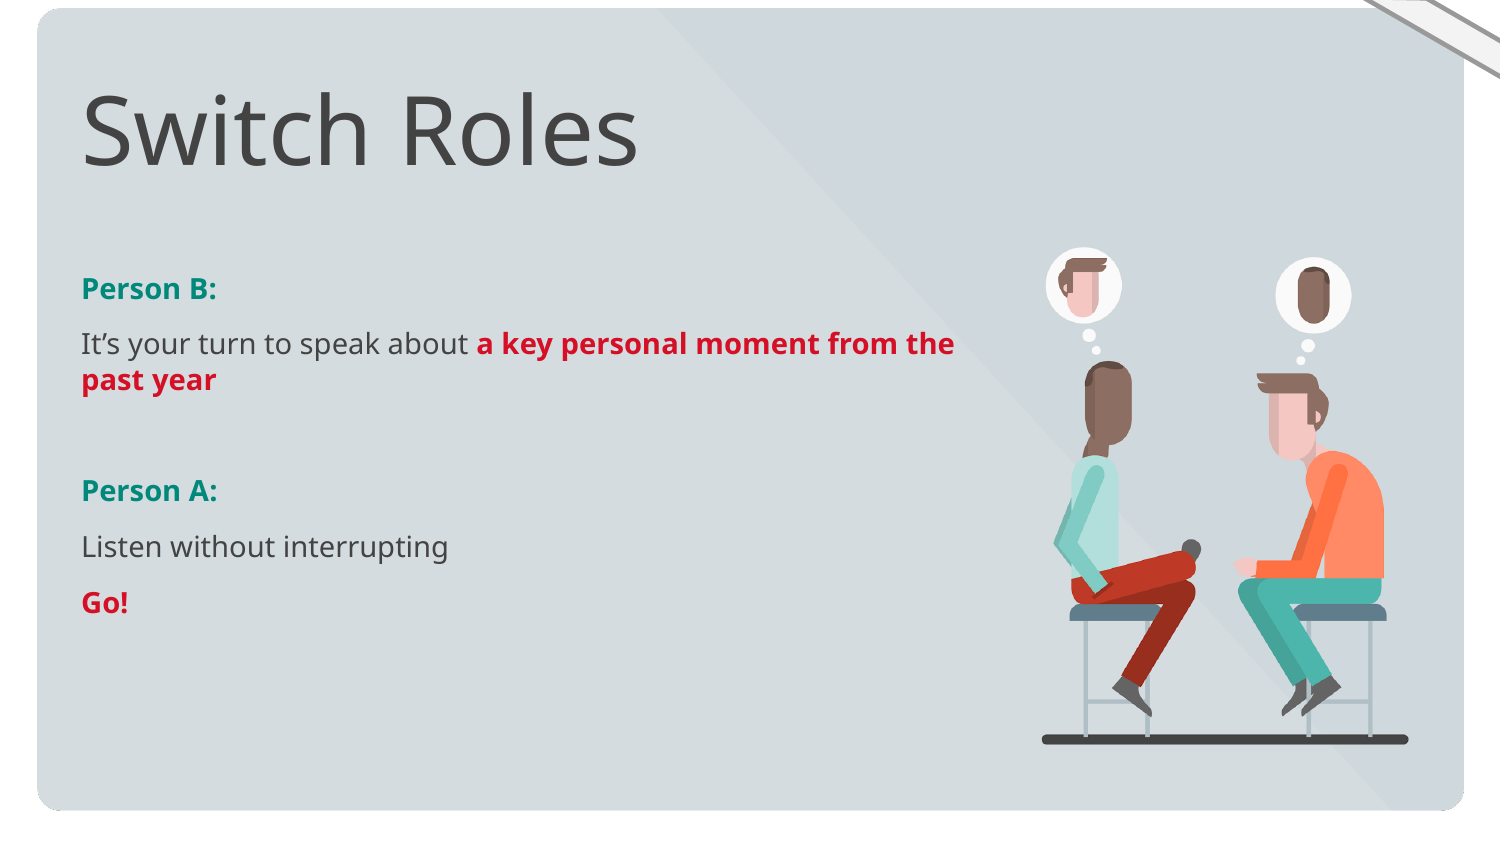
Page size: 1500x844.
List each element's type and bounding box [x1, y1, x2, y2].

text_box [1470, 23, 1500, 77]
picture [37, 8, 1464, 812]
text_box [1367, 0, 1442, 7]
